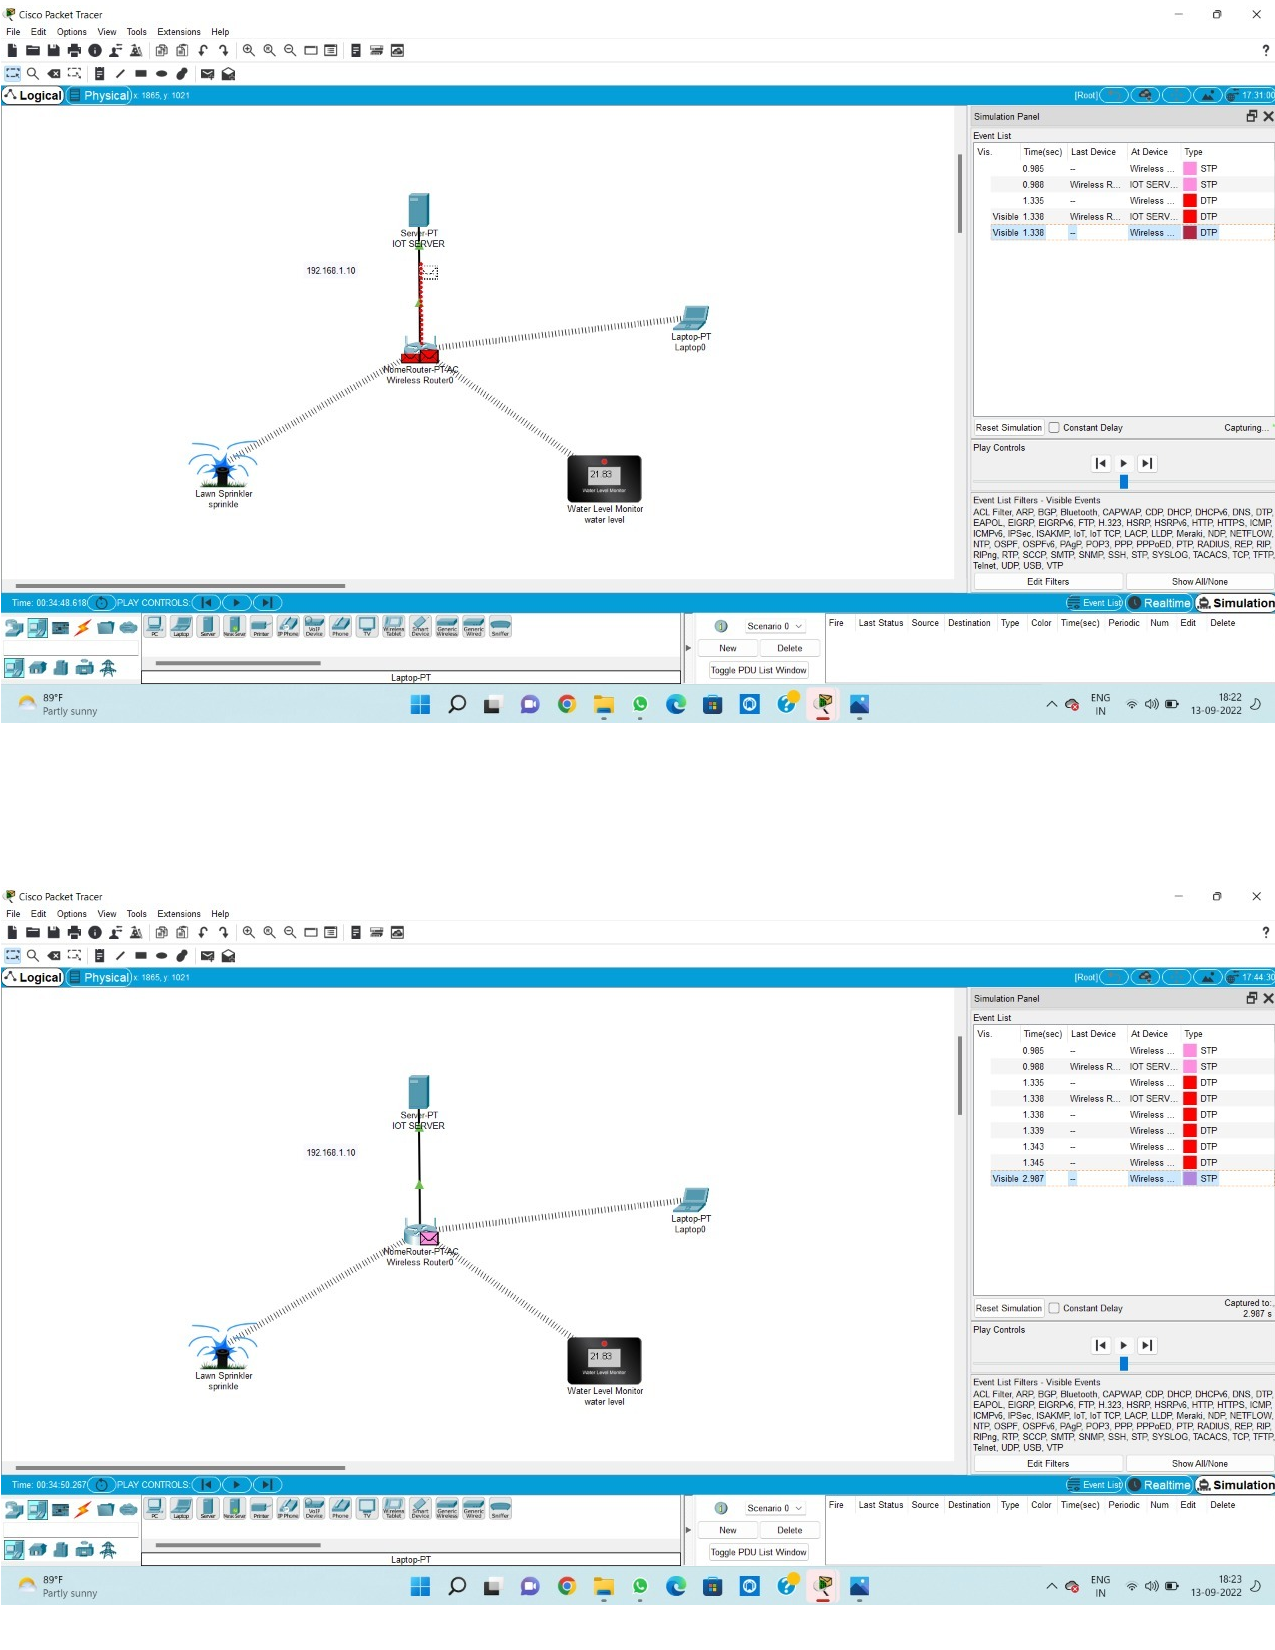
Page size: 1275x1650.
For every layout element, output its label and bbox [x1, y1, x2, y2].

picture [115, 1481, 138, 1487]
picture [14, 1481, 31, 1488]
picture [1084, 1480, 1104, 1488]
picture [1, 5, 1275, 724]
picture [60, 1481, 70, 1488]
picture [1084, 598, 1104, 606]
picture [73, 1480, 89, 1488]
picture [183, 599, 192, 606]
picture [37, 1481, 47, 1487]
picture [183, 1481, 192, 1488]
picture [50, 599, 57, 606]
picture [14, 599, 31, 606]
picture [1, 887, 1275, 1605]
picture [1255, 974, 1265, 980]
picture [38, 600, 46, 606]
picture [61, 599, 89, 607]
picture [142, 599, 181, 606]
picture [142, 1481, 181, 1488]
picture [115, 599, 138, 605]
picture [50, 1481, 57, 1488]
picture [1244, 974, 1252, 979]
